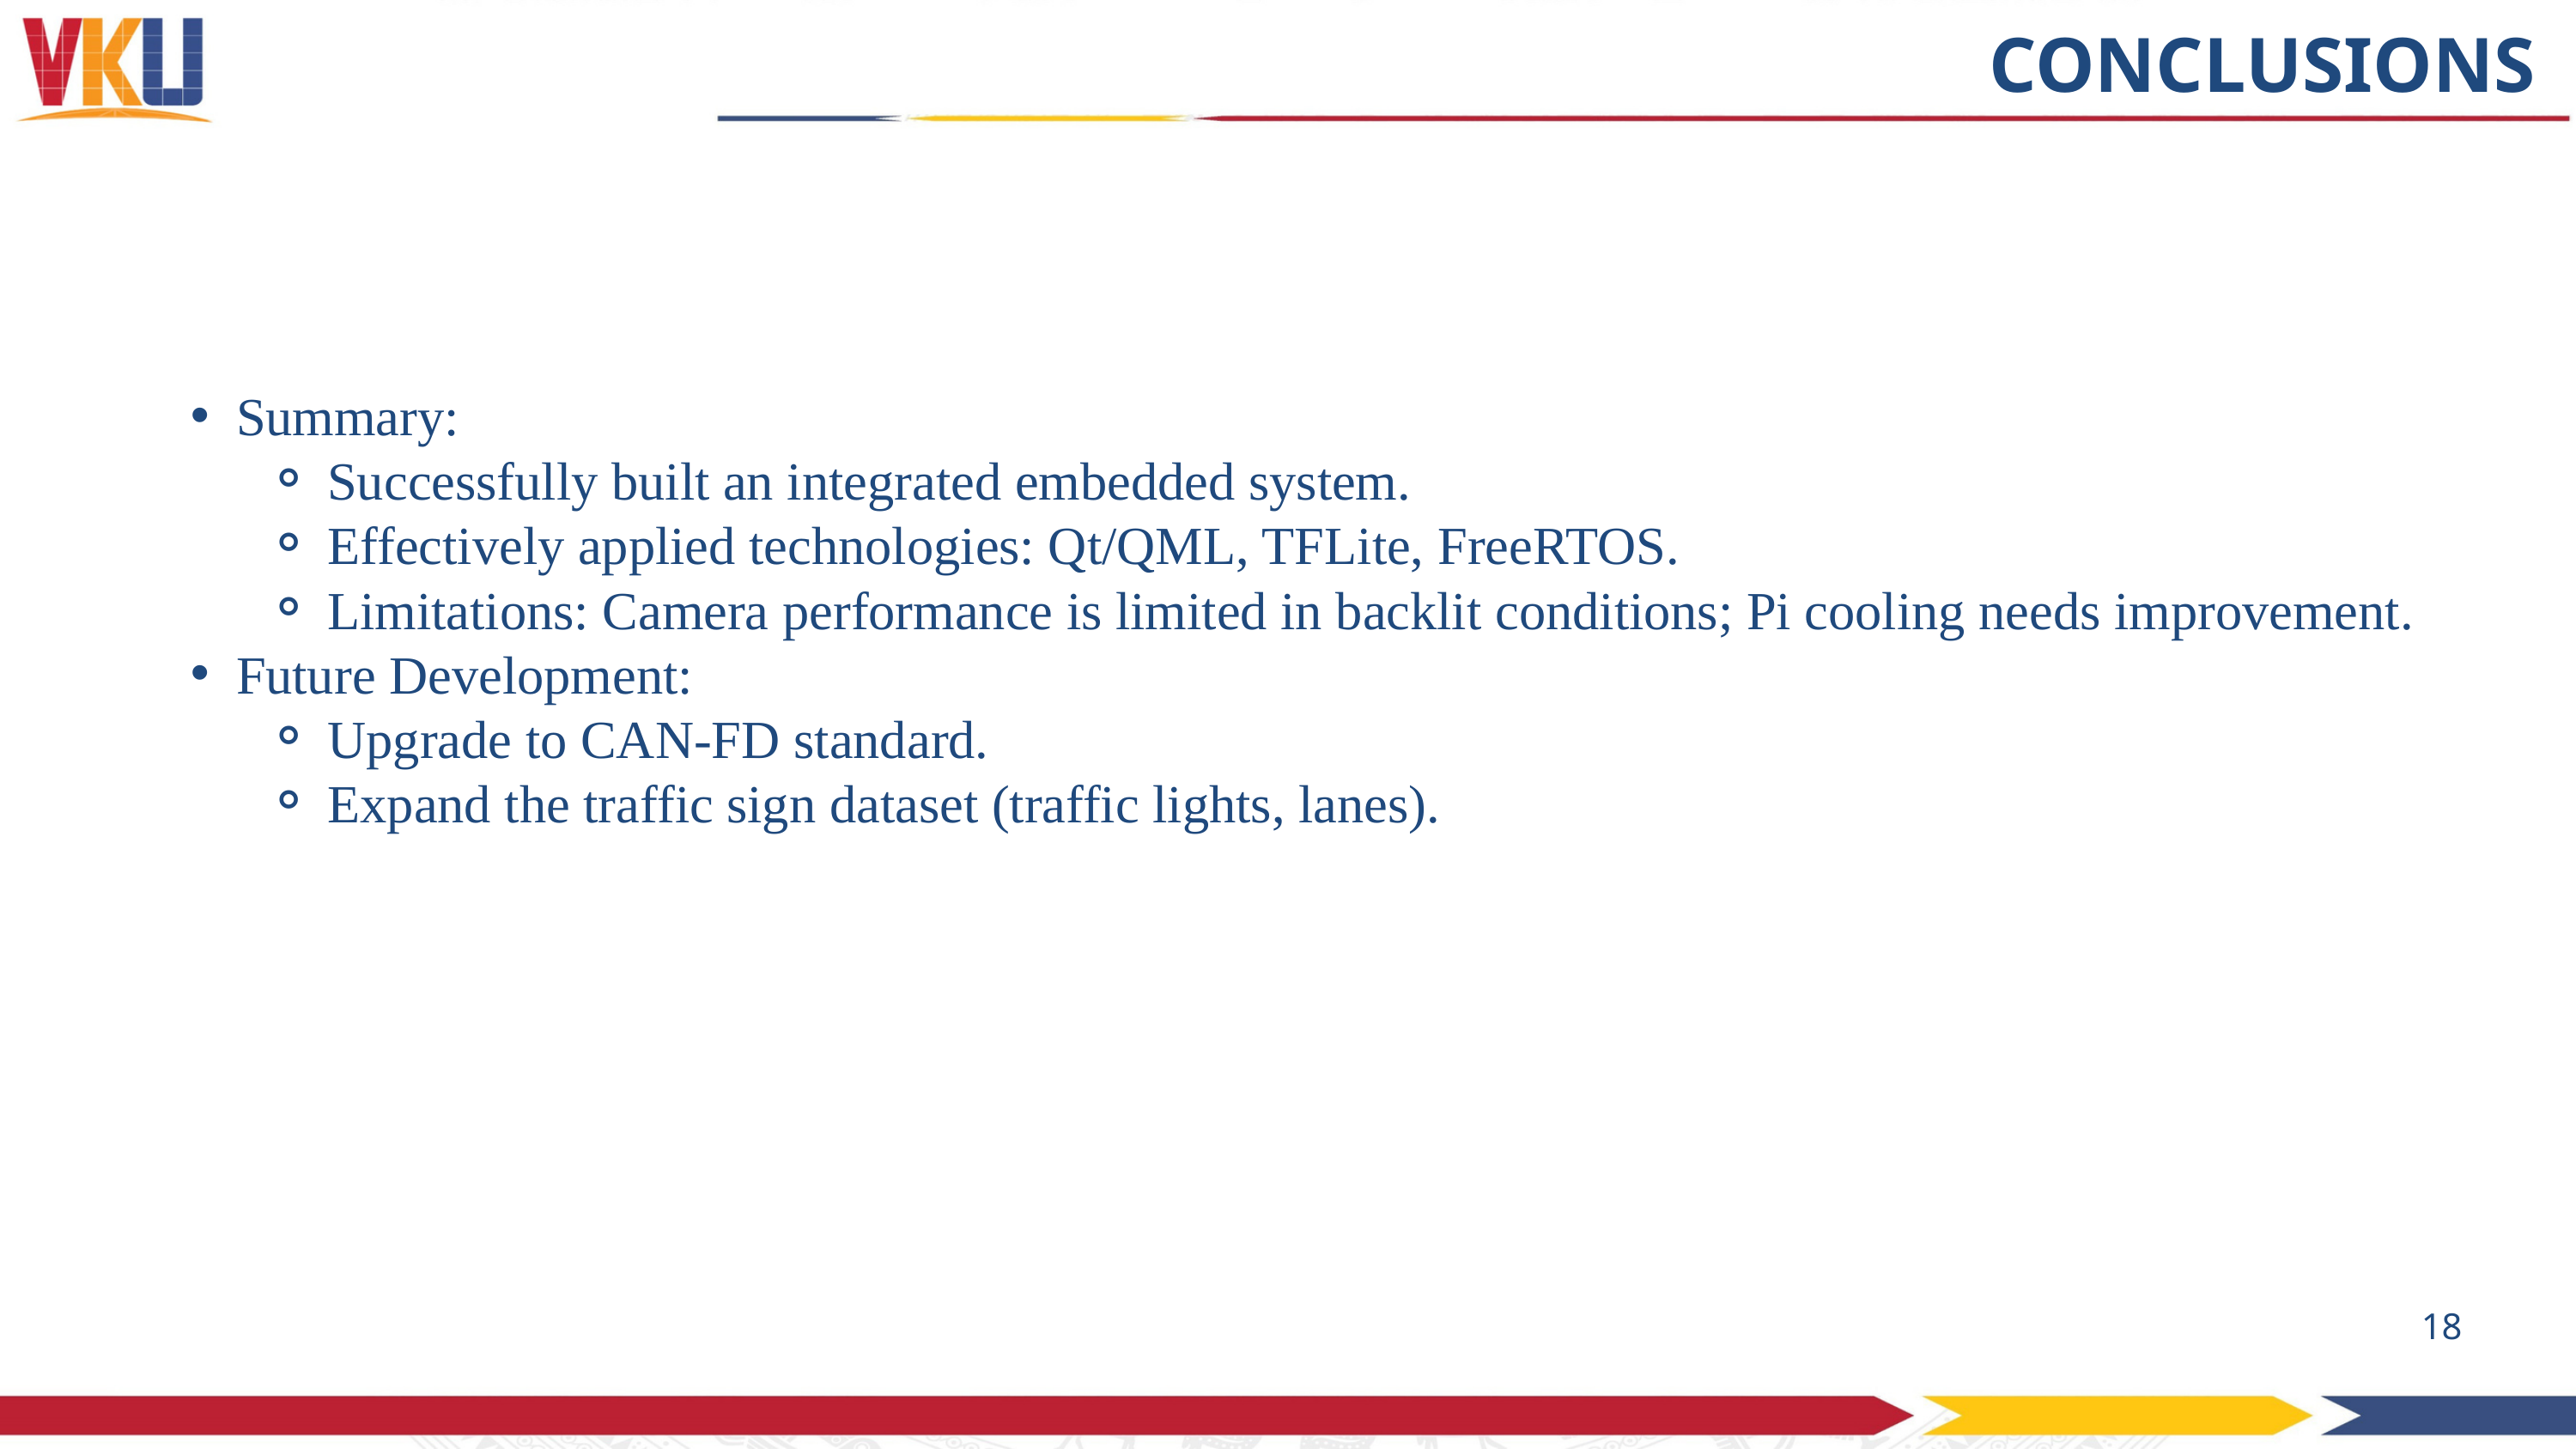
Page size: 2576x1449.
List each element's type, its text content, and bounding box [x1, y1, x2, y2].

text_box 18 [2421, 1296, 2463, 1348]
text_box [0, 0, 2576, 1449]
text_box CONCLUSIONS [1968, 16, 2537, 107]
text_box Summary: Successfully built an integrated embedded system. Effectively applied technologies: Qt/QML, TFLite, FreeRTOS. Limitations: Camera performance is limited in backlit conditions; Pi cooling needs improvement. Future Development: Upgrade to CAN-FD standard. Expand the traffic sign dataset (traffic lights, lanes). [144, 382, 2432, 834]
